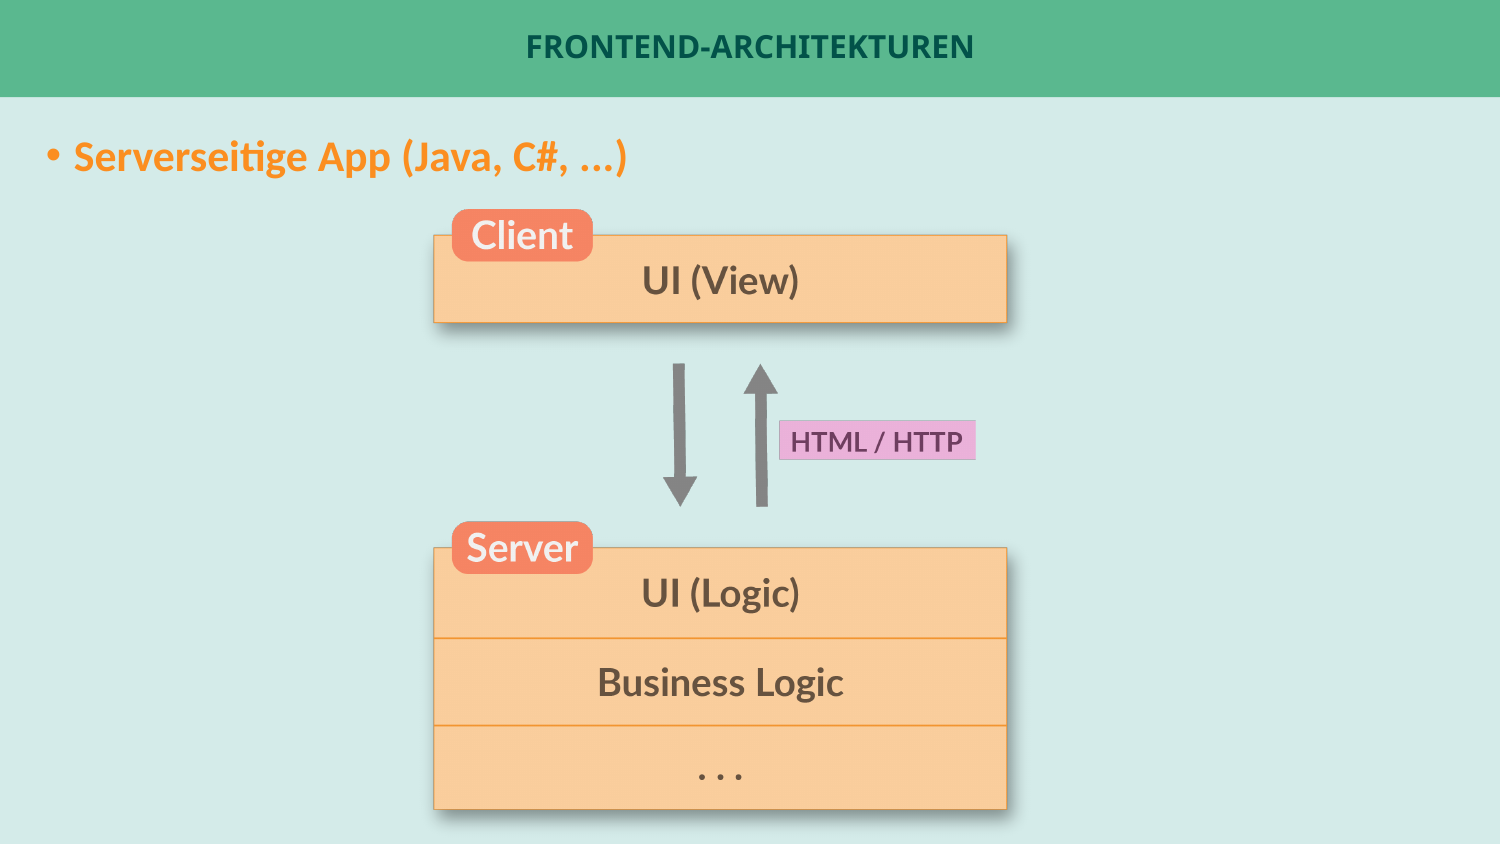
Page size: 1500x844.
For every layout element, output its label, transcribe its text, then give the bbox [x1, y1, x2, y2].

title Frontend-Architekturen [0, 0, 1500, 98]
picture [413, 209, 1037, 844]
list Serverseitige App (Java, C#, ...) [30, 126, 1470, 782]
